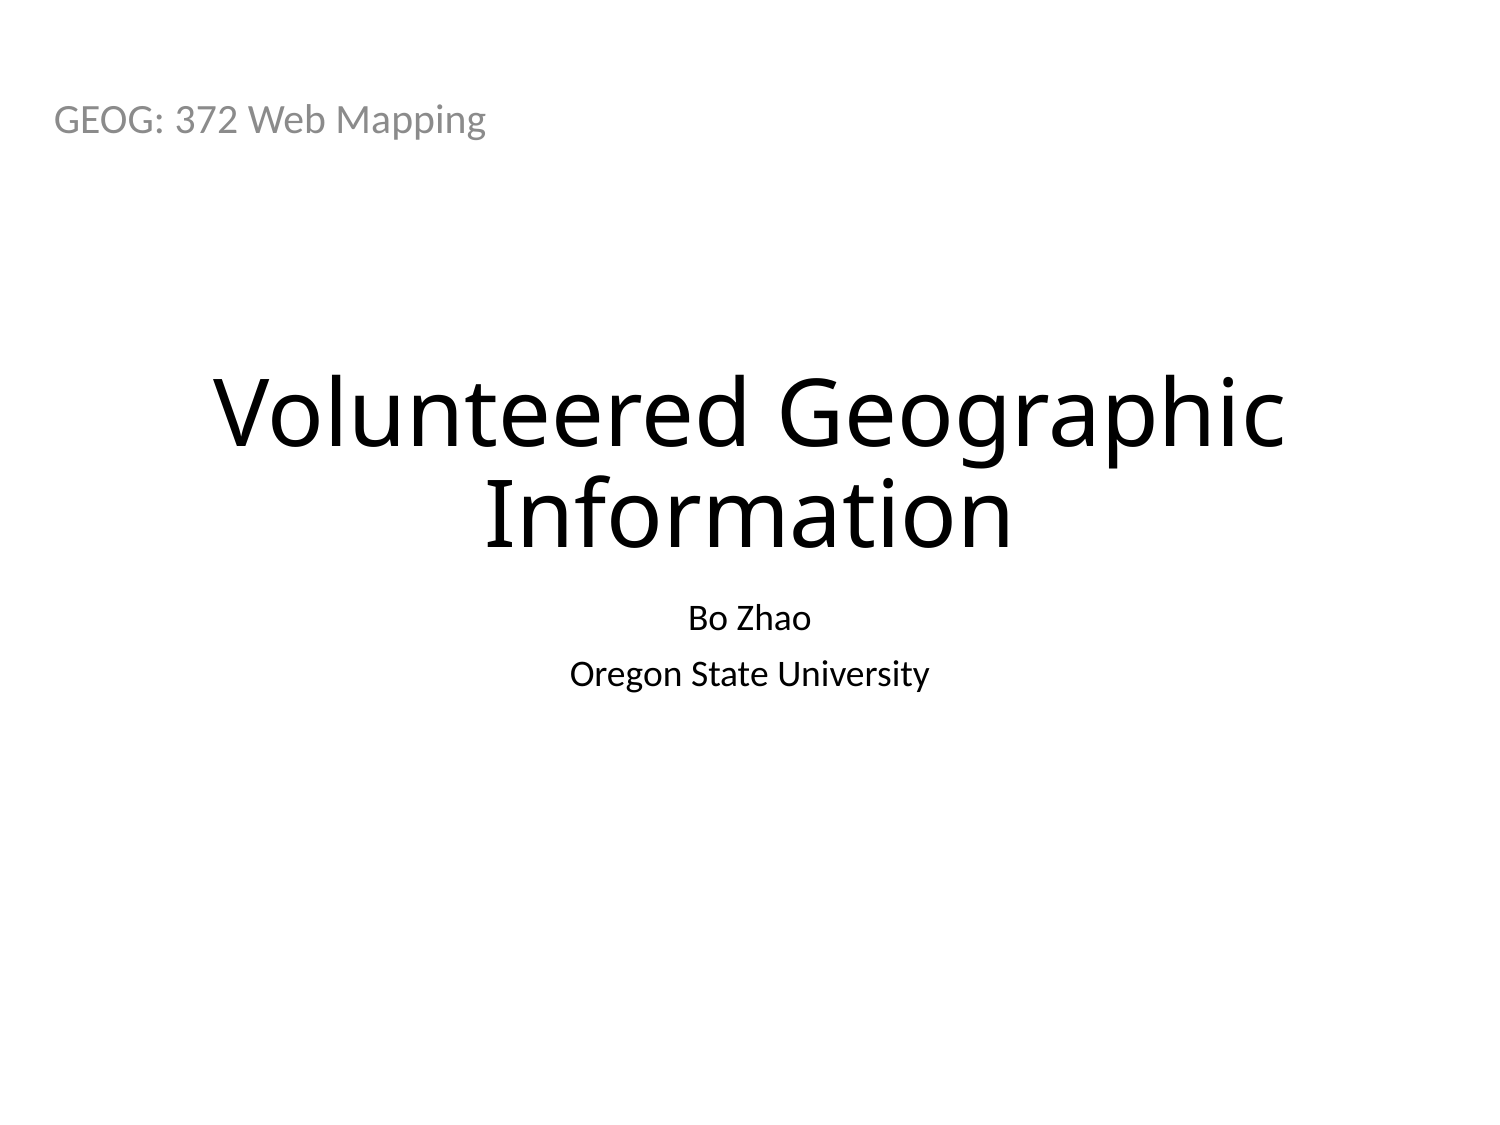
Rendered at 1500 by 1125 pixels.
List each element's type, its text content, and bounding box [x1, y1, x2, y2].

title Volunteered Geographic Information [187, 184, 1313, 576]
subtitle Bo Zhao Oregon State University [187, 590, 1313, 863]
text_box GEOG: 372 Web Mapping [38, 84, 586, 166]
